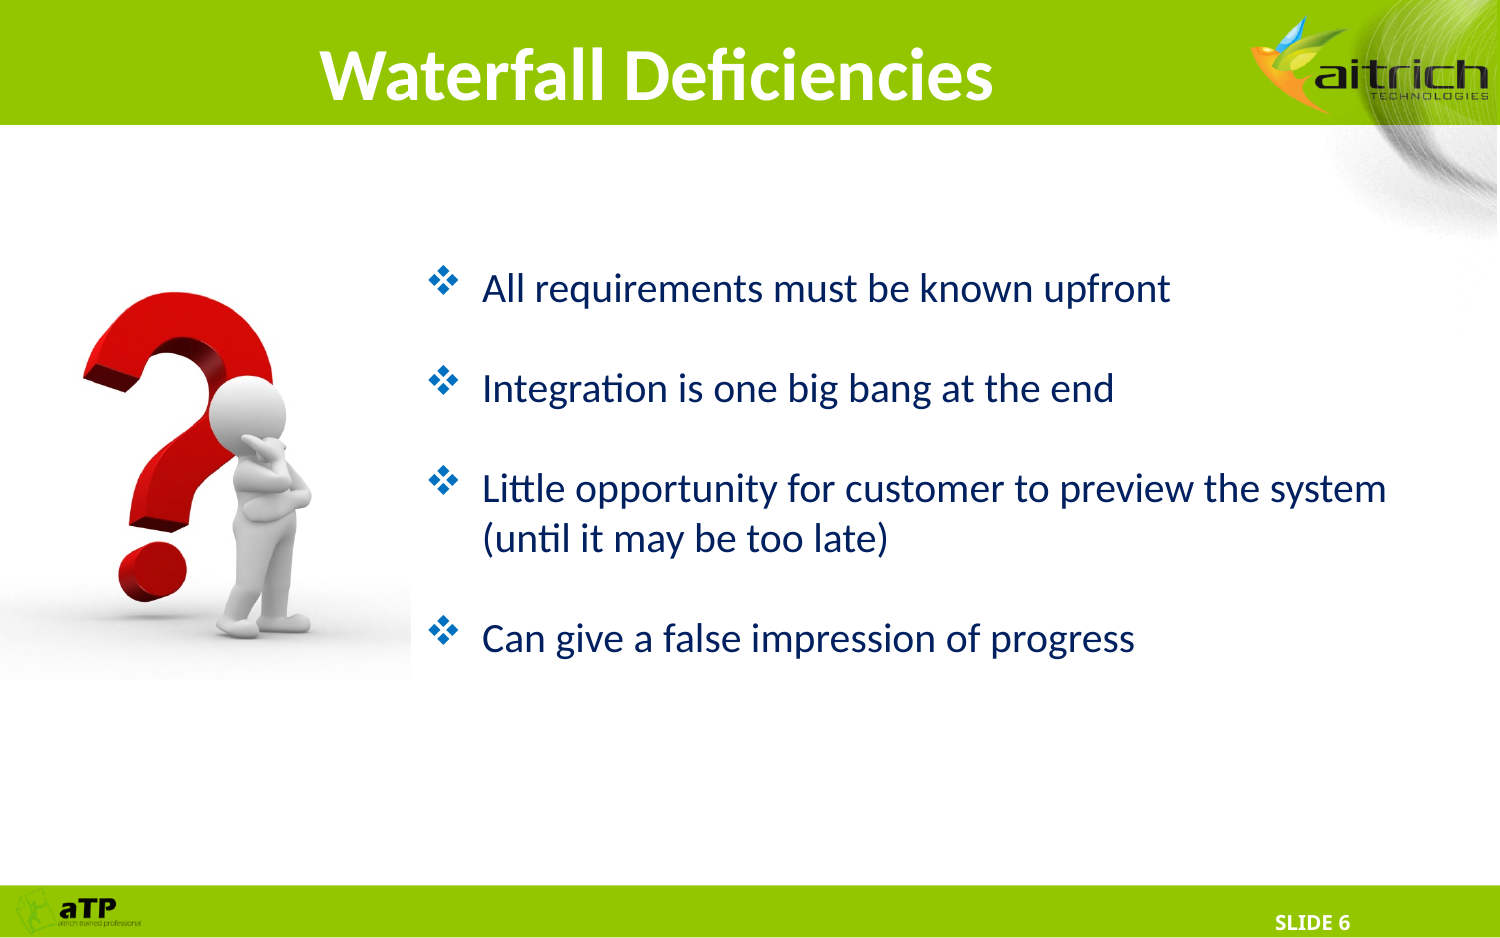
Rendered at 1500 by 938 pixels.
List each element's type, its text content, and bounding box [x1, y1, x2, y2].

text_box Waterfall Deficiencies [304, 11, 1196, 129]
picture [1250, 0, 1498, 547]
text_box All requirements must be known upfront Integration is one big bang at the end Little opportunity for customer to preview the system (until it may be too late) Can give a false impression of progress [410, 202, 1500, 768]
picture [12, 884, 145, 938]
picture [0, 269, 411, 680]
